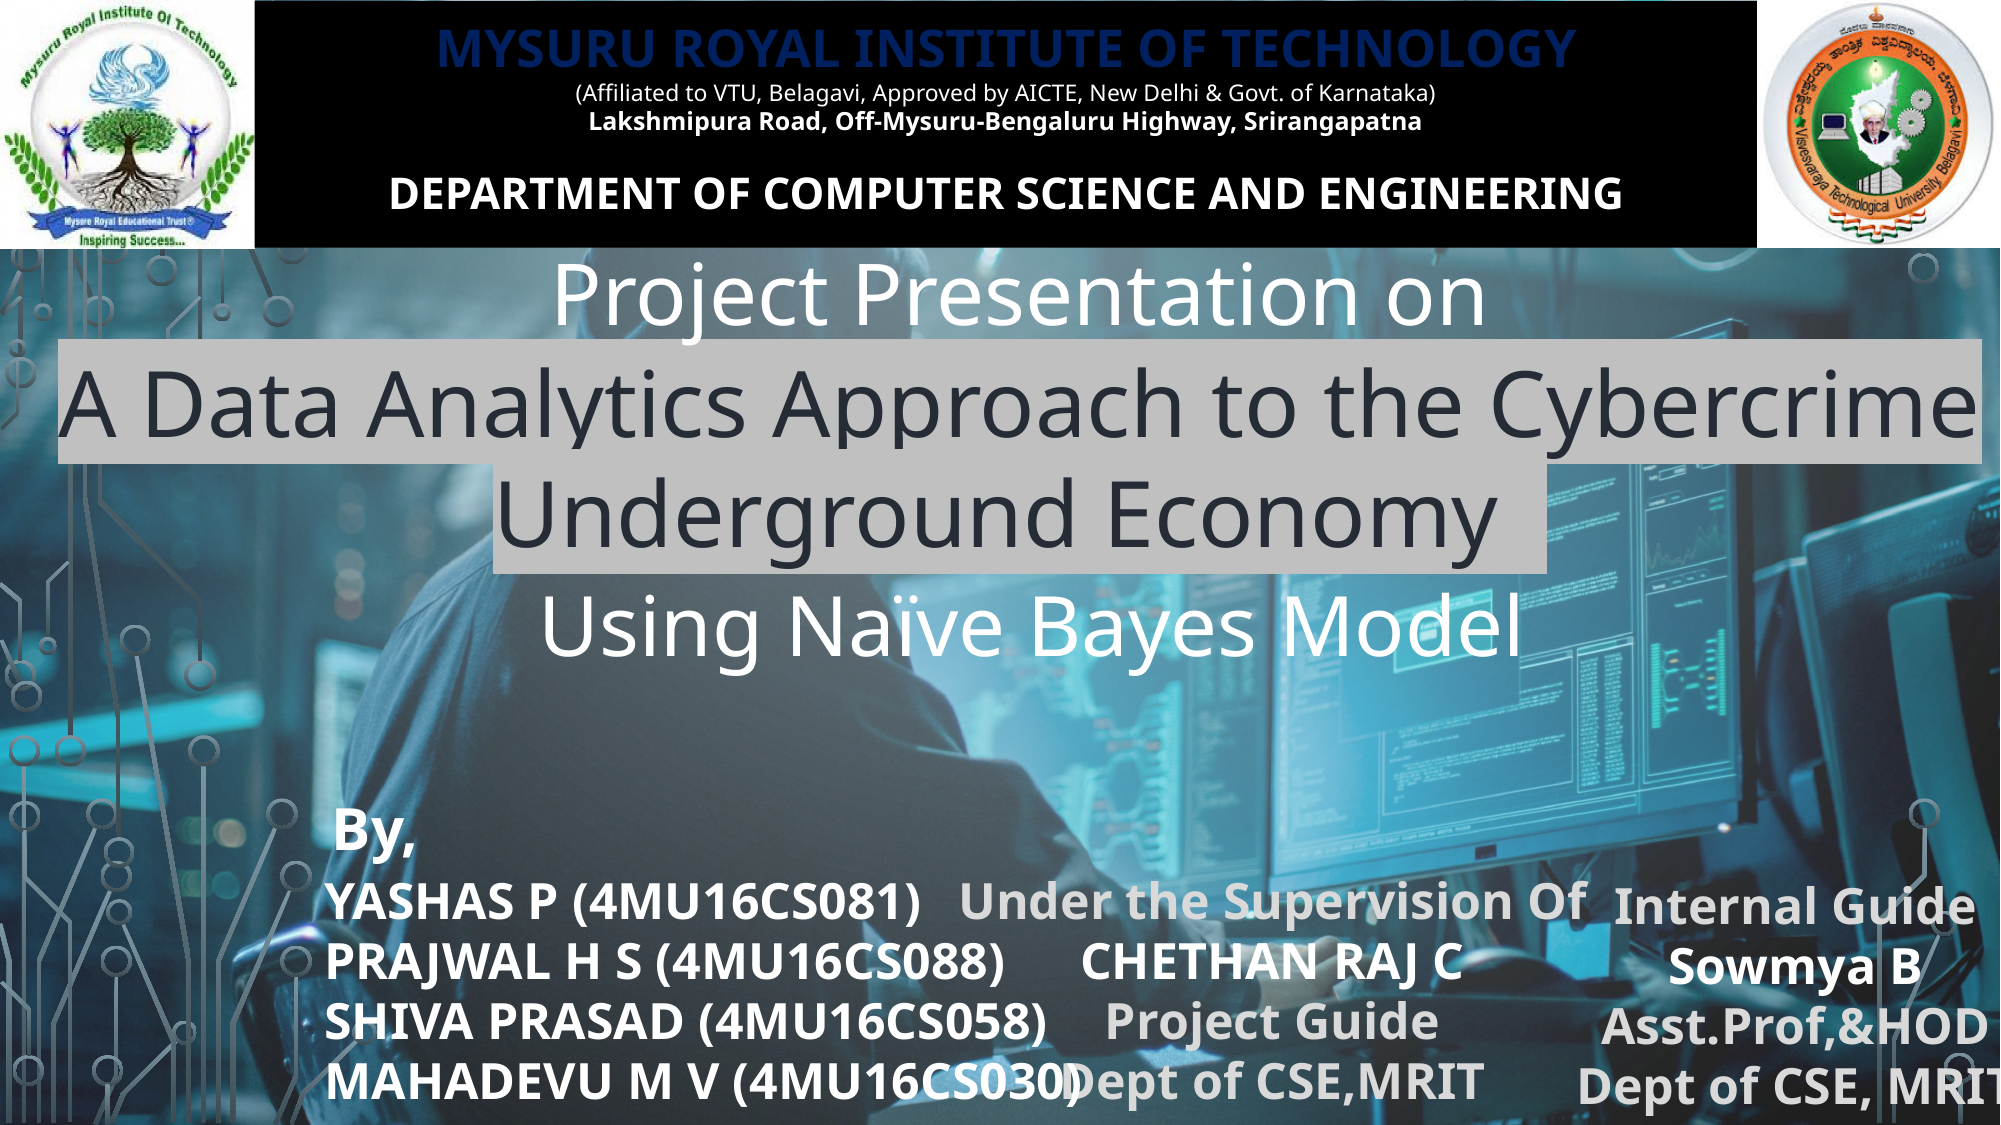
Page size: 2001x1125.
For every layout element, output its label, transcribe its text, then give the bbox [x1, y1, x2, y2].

picture [0, 0, 255, 249]
text_box MYSURU ROYAL INSTITUTE OF TECHNOLOGY (Affiliated to VTU, Belagavi, Approved by AICTE, New Delhi & Govt. of Karnataka) Lakshmipura Road, Off-Mysuru-Bengaluru Highway, Srirangapatna DEPARTMENT OF COMPUTER SCIENCE AND ENGINEERING [255, 0, 1757, 248]
text_box Under the Supervision Of CHETHAN RAJ C Project Guide Dept of CSE,MRIT [1188, 861, 1712, 1117]
text_box Internal Guide Sowmya B Asst.Prof,&HOD Dept of CSE, MRIT [1481, 867, 2000, 1123]
text_box Project Presentation on [423, 232, 1618, 351]
text_box A Data Analytics Approach to the Cybercrime Underground Economy [40, 338, 2000, 573]
text_box By, [314, 784, 436, 861]
text_box YASHAS P (4MU16CS081) PRAJWAL H S (4MU16CS088) SHIVA PRASAD (4MU16CS058) MAHADEVU M V (4MU16CS030) [309, 861, 1188, 1117]
picture [1757, 0, 2000, 248]
text_box Using Naïve Bayes Model [435, 565, 1630, 681]
